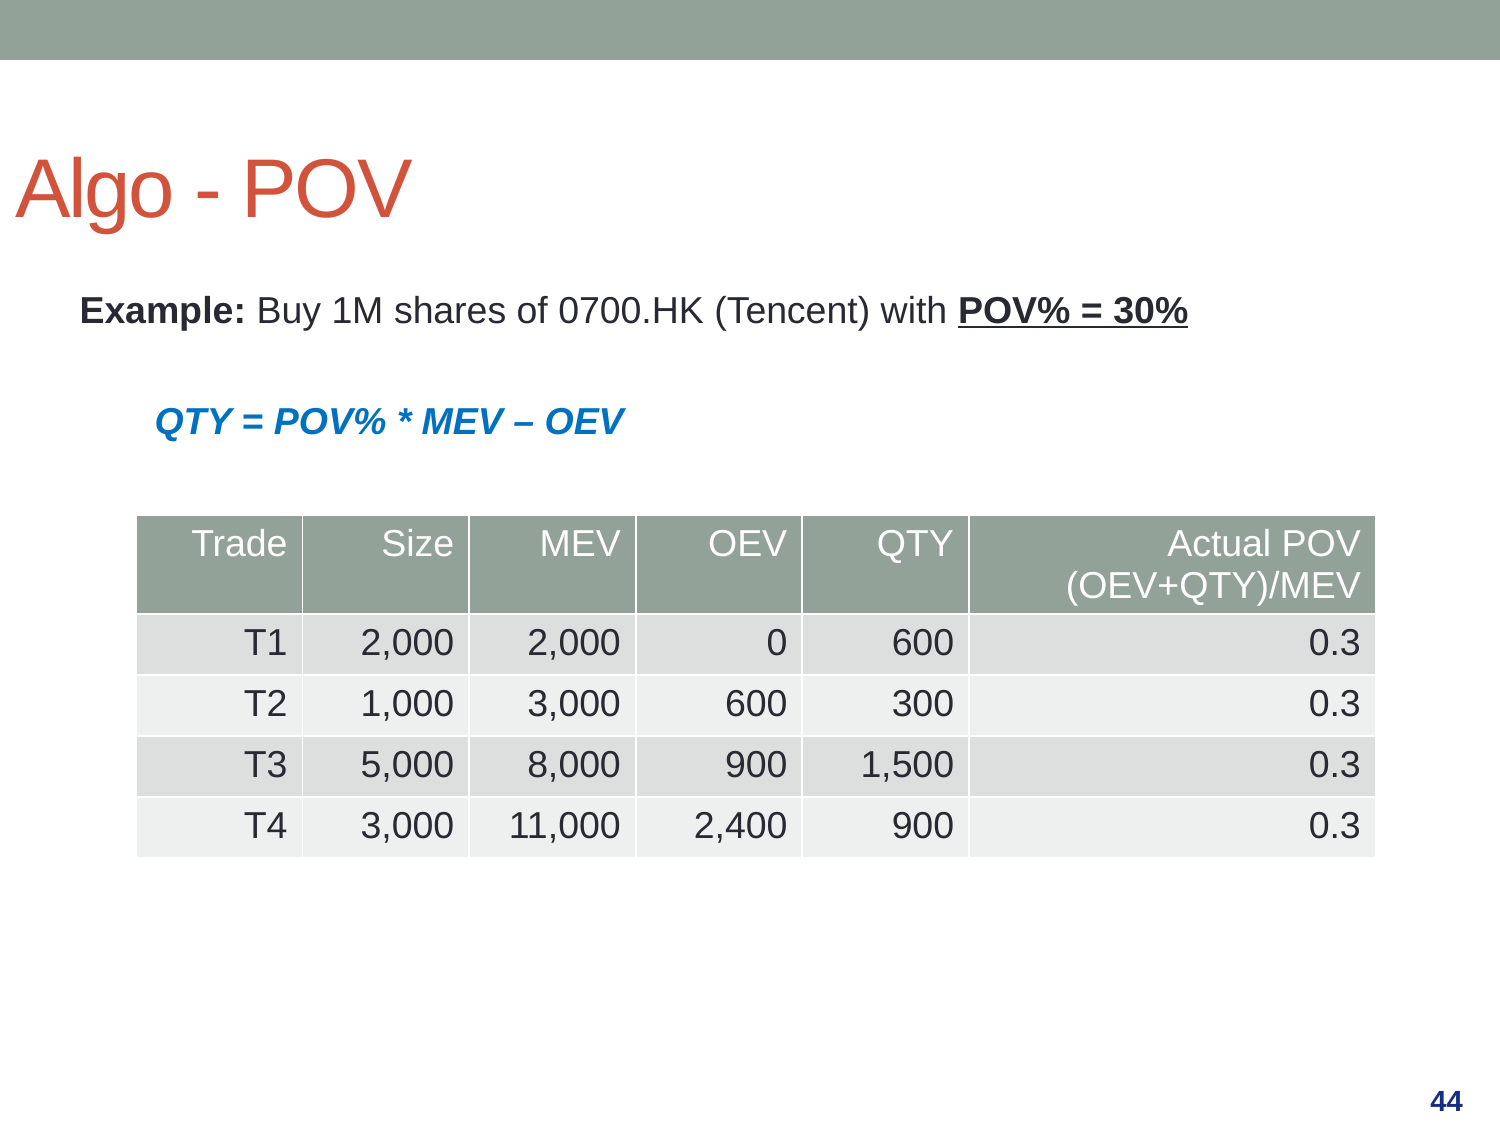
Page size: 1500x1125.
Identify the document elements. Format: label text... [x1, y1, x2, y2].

table_cell T1 [137, 615, 302, 674]
table_cell 600 [637, 676, 801, 735]
table_cell 8,000 [470, 737, 635, 796]
table_cell T3 [137, 737, 302, 796]
table_header Trade [137, 516, 302, 613]
table_cell 600 [803, 615, 968, 674]
table_header OEV [637, 516, 801, 613]
table_header QTY [803, 516, 968, 613]
table_cell 0.3 [970, 737, 1375, 796]
table_cell T2 [137, 676, 302, 735]
table_cell 0.3 [970, 676, 1375, 735]
table_cell 900 [637, 737, 801, 796]
table_cell 2,400 [637, 798, 801, 857]
table_header MEV [470, 516, 635, 613]
table_header Size [303, 516, 468, 613]
table_cell 0.3 [970, 615, 1375, 674]
slide_number 44 [1415, 1070, 1499, 1125]
table_cell 11,000 [470, 798, 635, 857]
table_cell 5,000 [303, 737, 468, 796]
table_cell 2,000 [470, 615, 635, 674]
table_cell 0 [637, 615, 801, 674]
title Algo - POV [0, 101, 1325, 266]
table_cell 0.3 [970, 798, 1375, 857]
table_cell 300 [803, 676, 968, 735]
table_cell 3,000 [303, 798, 468, 857]
table_cell 1,500 [803, 737, 968, 796]
table_cell 1,000 [303, 676, 468, 735]
text_box Example: Buy 1M shares of 0700.HK (Tencent) with POV% = 30% QTY = POV% * MEV – OEV [64, 278, 1500, 492]
table_header Actual POV (OEV+QTY)/MEV [970, 516, 1375, 613]
table_cell 3,000 [470, 676, 635, 735]
table_cell 2,000 [303, 615, 468, 674]
table_cell T4 [137, 798, 302, 857]
table_cell 900 [803, 798, 968, 857]
